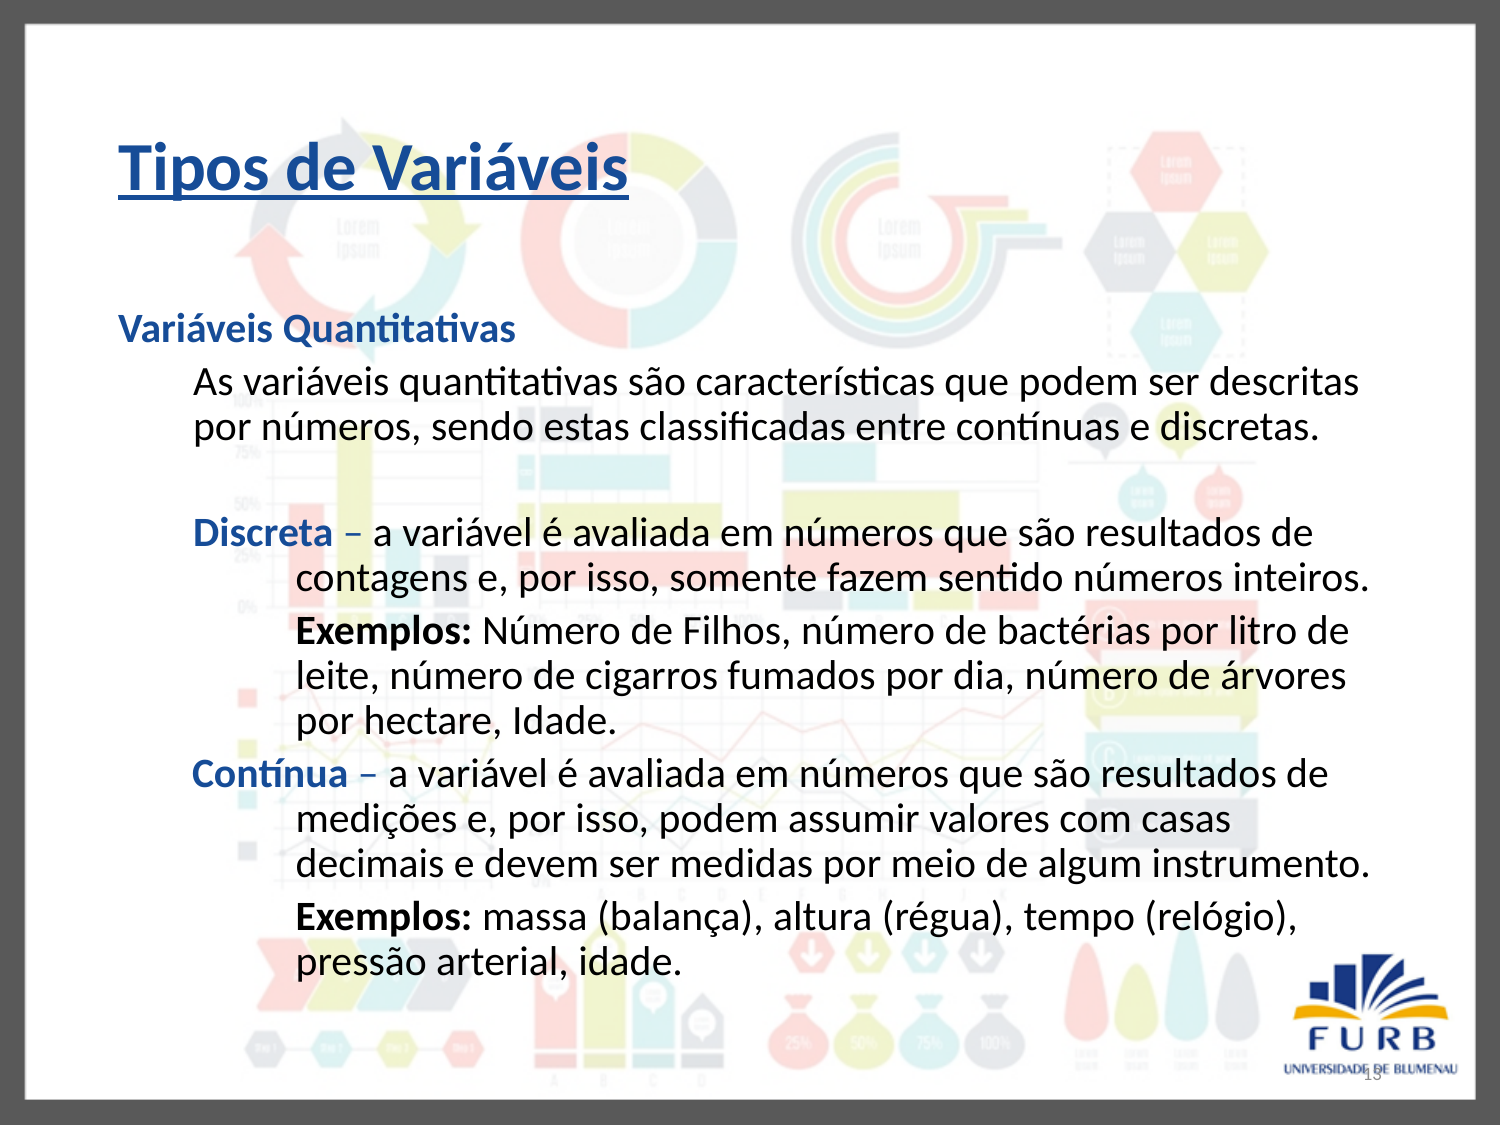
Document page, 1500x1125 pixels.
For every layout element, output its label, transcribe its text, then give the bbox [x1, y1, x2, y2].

list Variáveis Quantitativas As variáveis quantitativas são características que podem ser descritas por números, sendo estas classificadas entre contínuas e discretas. Discreta – a variável é avaliada em números que são resultados de contagens e, por isso, somente fazem sentido números inteiros. Exemplos: Número de Filhos, número de bactérias por litro de leite, número de cigarros fumados por dia, número de árvores por hectare, Idade. Contínua – a variável é avaliada em números que são resultados de medições e, por isso, podem assumir valores com casas decimais e devem ser medidas por meio de algum instrumento. Exemplos: massa (balança), altura (régua), tempo (relógio), pressão arterial, idade. [103, 299, 1397, 1014]
picture [0, 0, 1500, 1125]
slide_number 13 [1059, 1042, 1397, 1103]
title Tipos de Variáveis [103, 59, 1397, 278]
